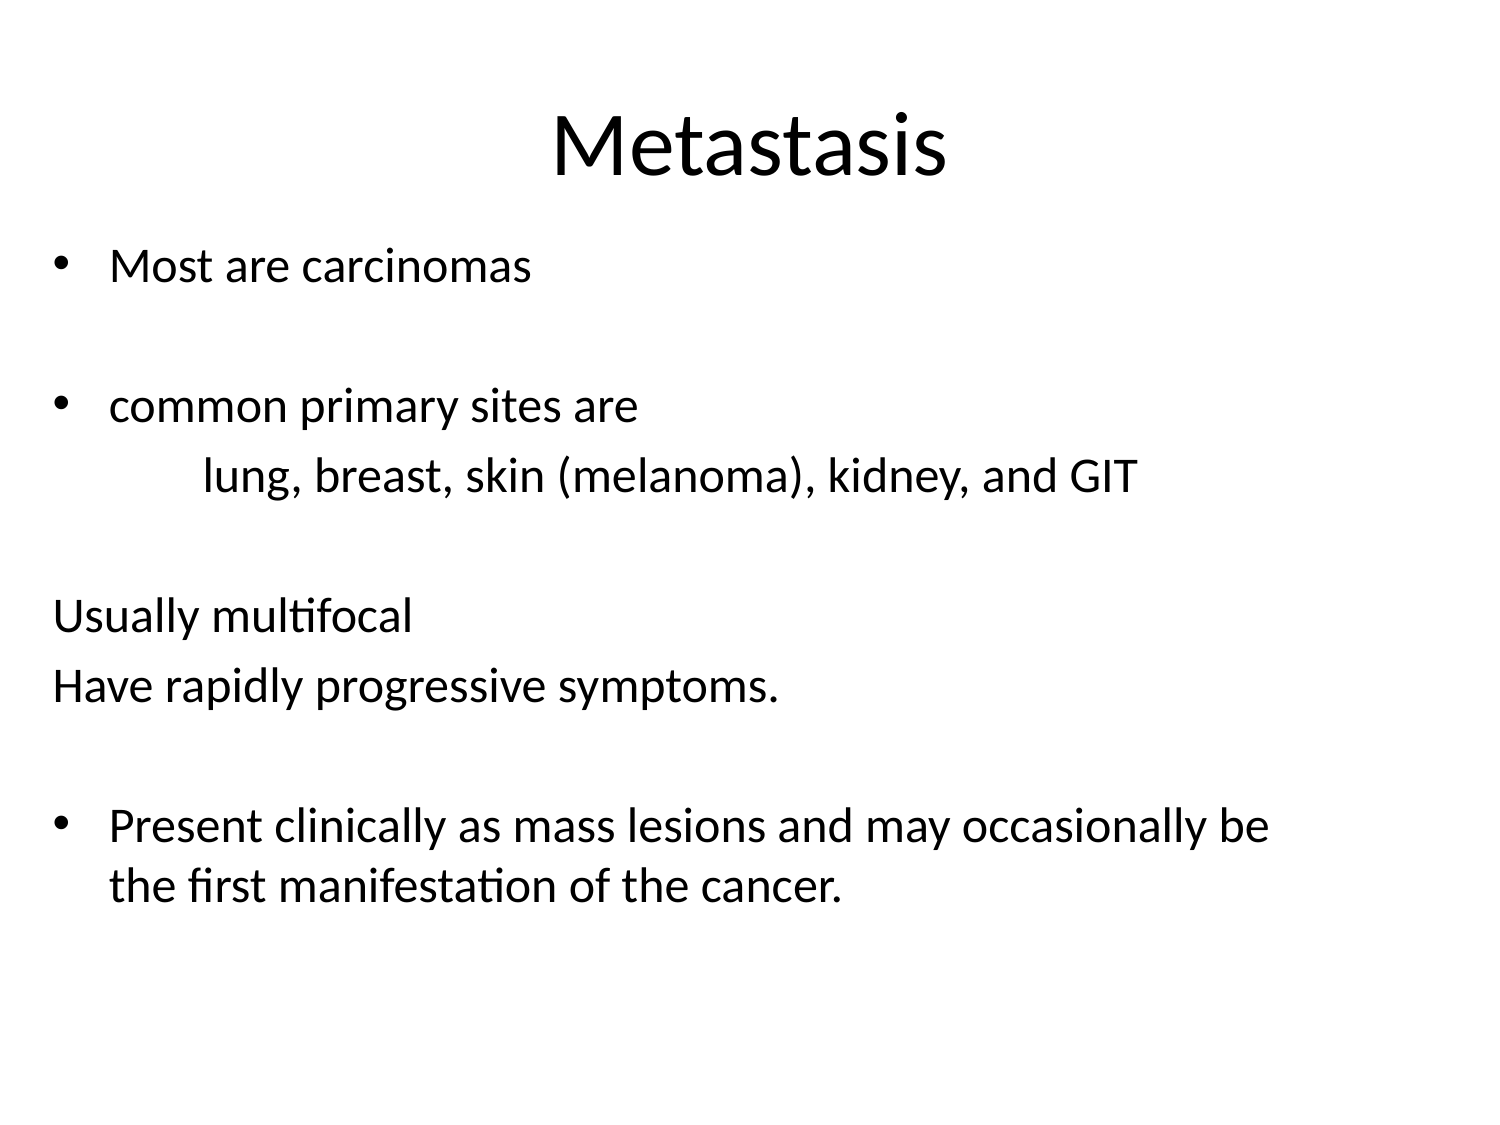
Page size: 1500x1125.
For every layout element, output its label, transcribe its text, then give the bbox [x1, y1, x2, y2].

list Most are carcinomas common primary sites are lung, breast, skin (melanoma), kidney, and GIT Usually multifocal Have rapidly progressive symptoms. Present clinically as mass lesions and may occasionally be the first manifestation of the cancer. [37, 224, 1357, 1125]
title Metastasis [75, 45, 1425, 233]
